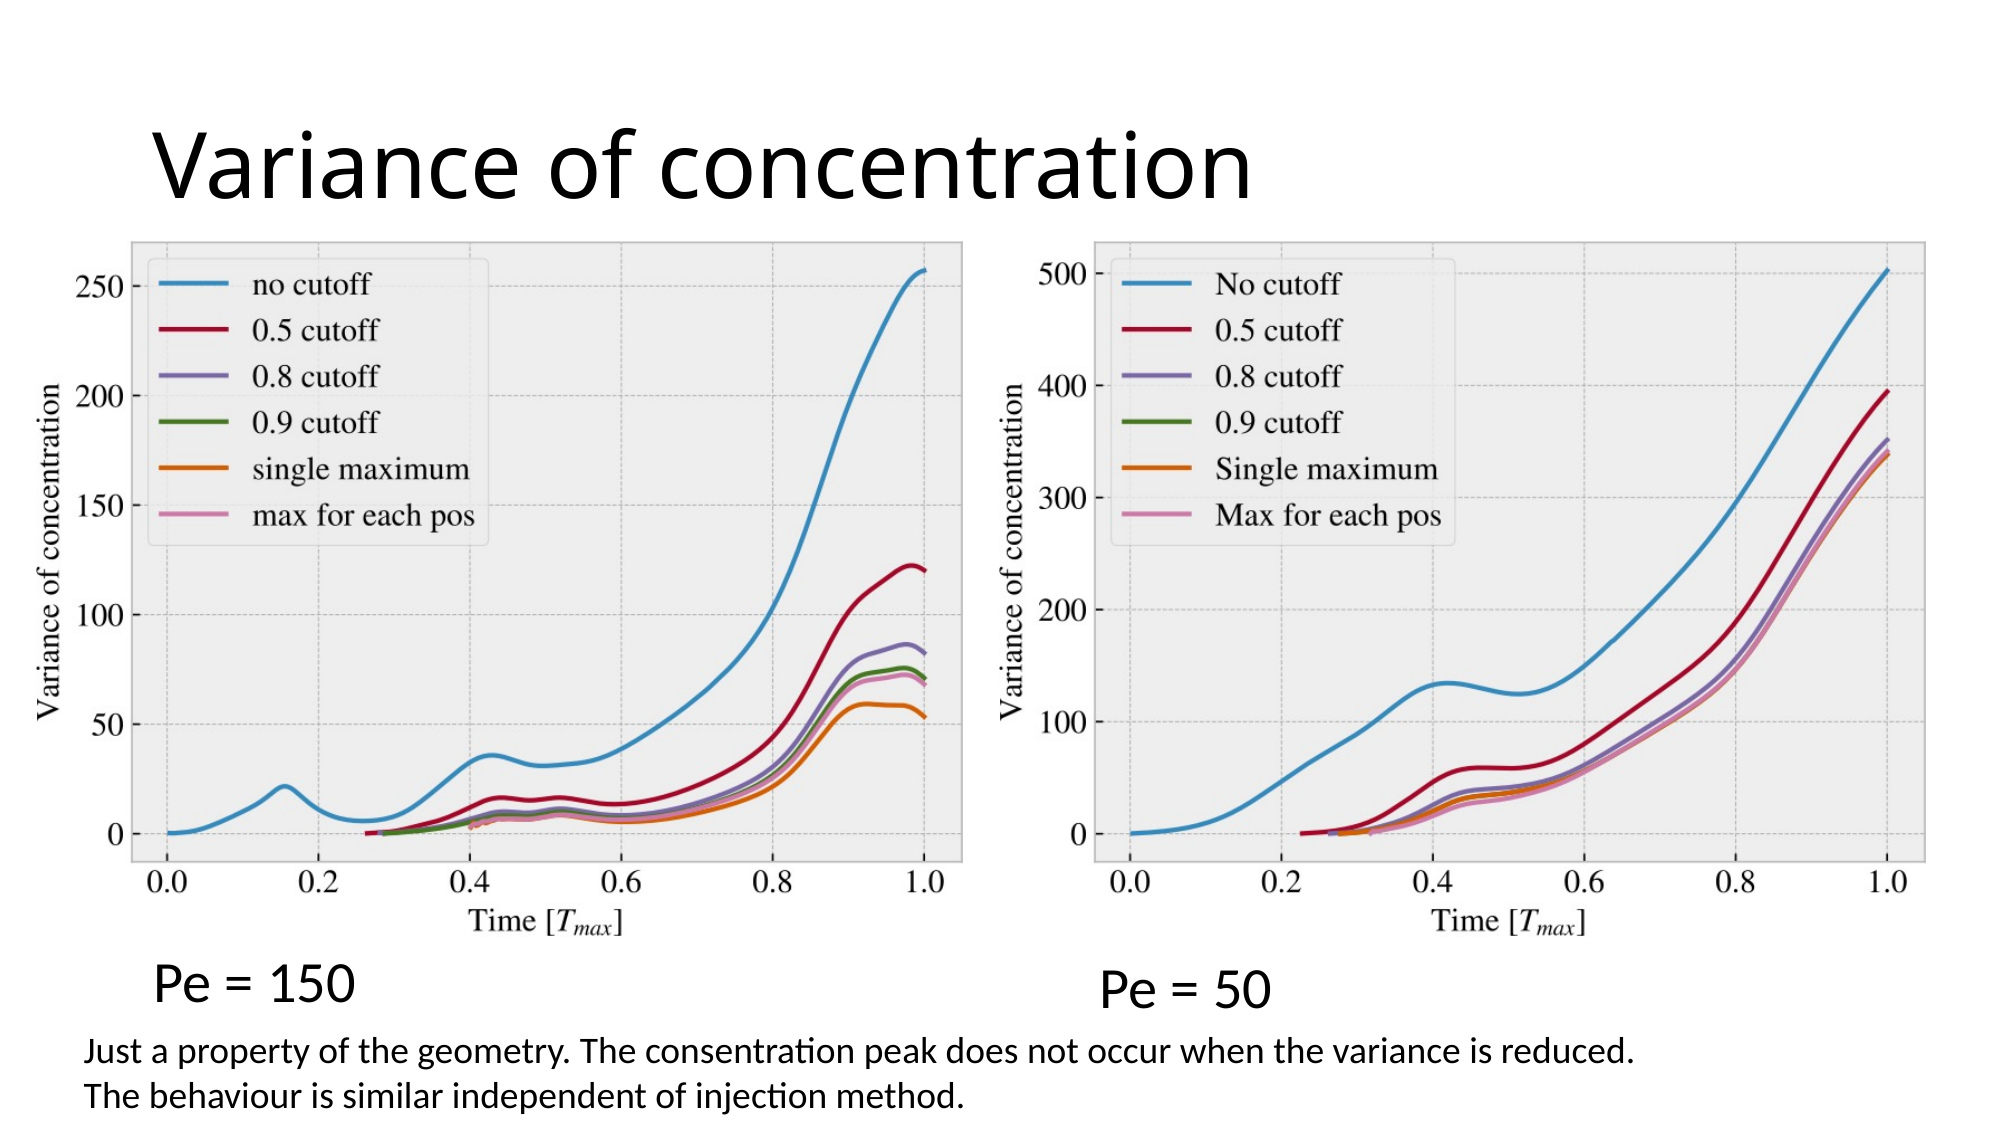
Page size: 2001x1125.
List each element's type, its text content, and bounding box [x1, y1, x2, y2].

picture [999, 241, 1926, 937]
title Variance of concentration [137, 59, 1863, 278]
text_box Just a property of the geometry. The consentration peak does not occur when the variance is reduced. The behaviour is similar independent of injection method. [68, 1018, 2000, 1124]
text_box Pe = 150 [139, 937, 371, 1018]
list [36, 241, 963, 937]
text_box Pe = 50 [1084, 943, 1288, 1018]
